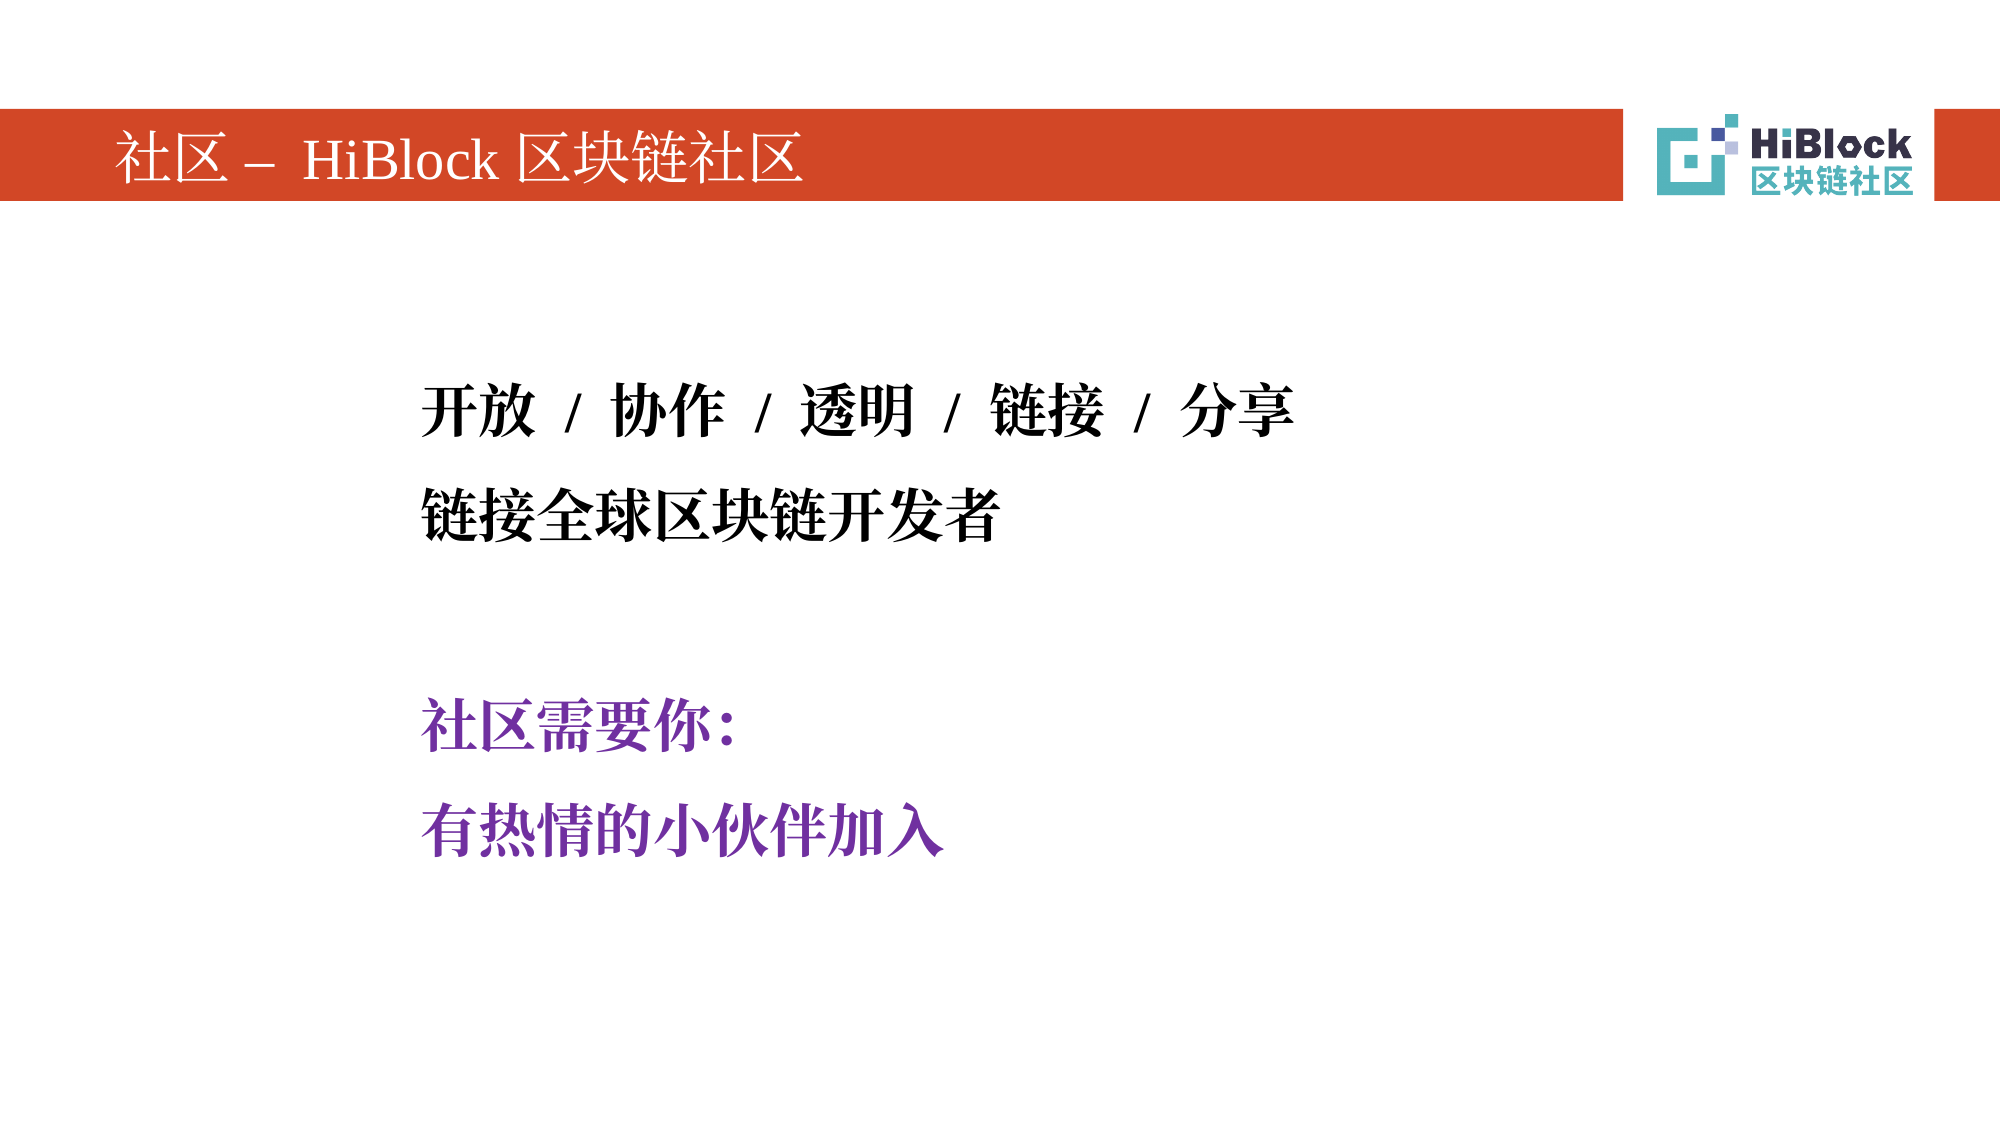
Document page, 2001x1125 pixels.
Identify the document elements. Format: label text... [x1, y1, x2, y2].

picture [1863, 114, 1913, 196]
text_box 开放 / 协作 / 透明 / 链接 / 分享 链接全球区块链开发者 社区需要你： 有热情的小伙伴加入 [405, 255, 1557, 1053]
title 社区 – HiBlock区块链社区 [99, 106, 1863, 199]
